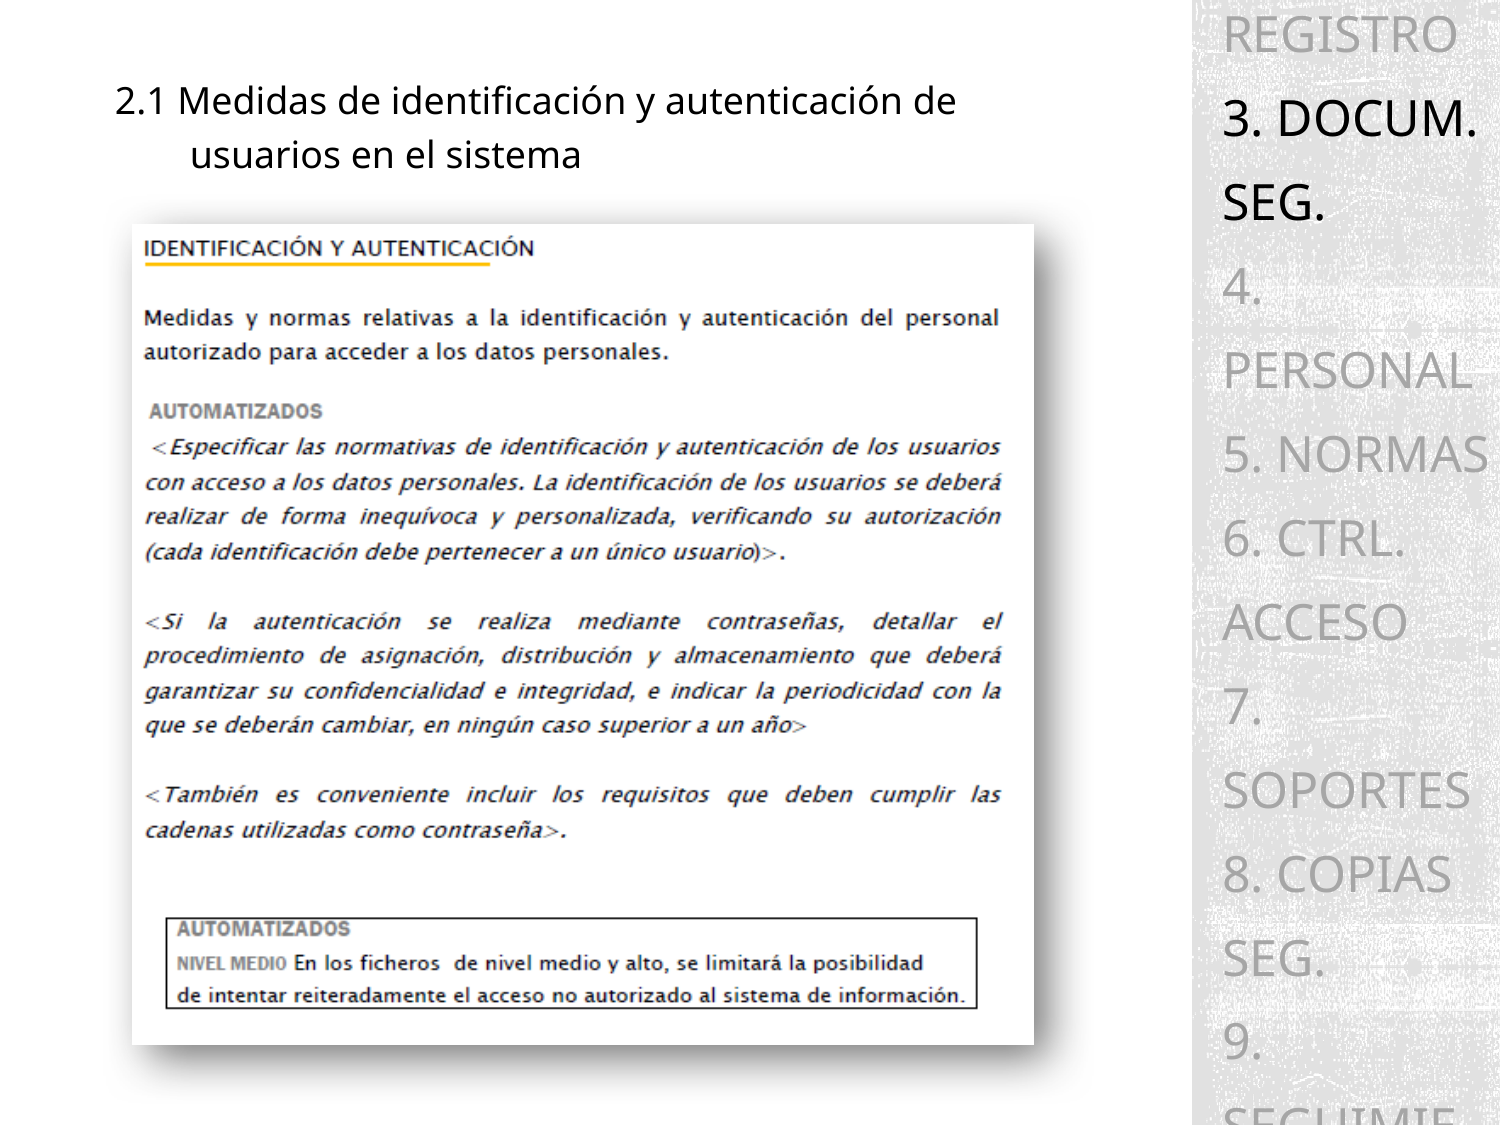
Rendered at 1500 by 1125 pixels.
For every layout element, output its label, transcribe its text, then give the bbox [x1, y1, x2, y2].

picture [1192, 0, 1500, 1125]
text_box 2.1 Medidas de identificación y autenticación de usuarios en el sistema [99, 61, 1099, 267]
picture [132, 224, 1034, 1045]
